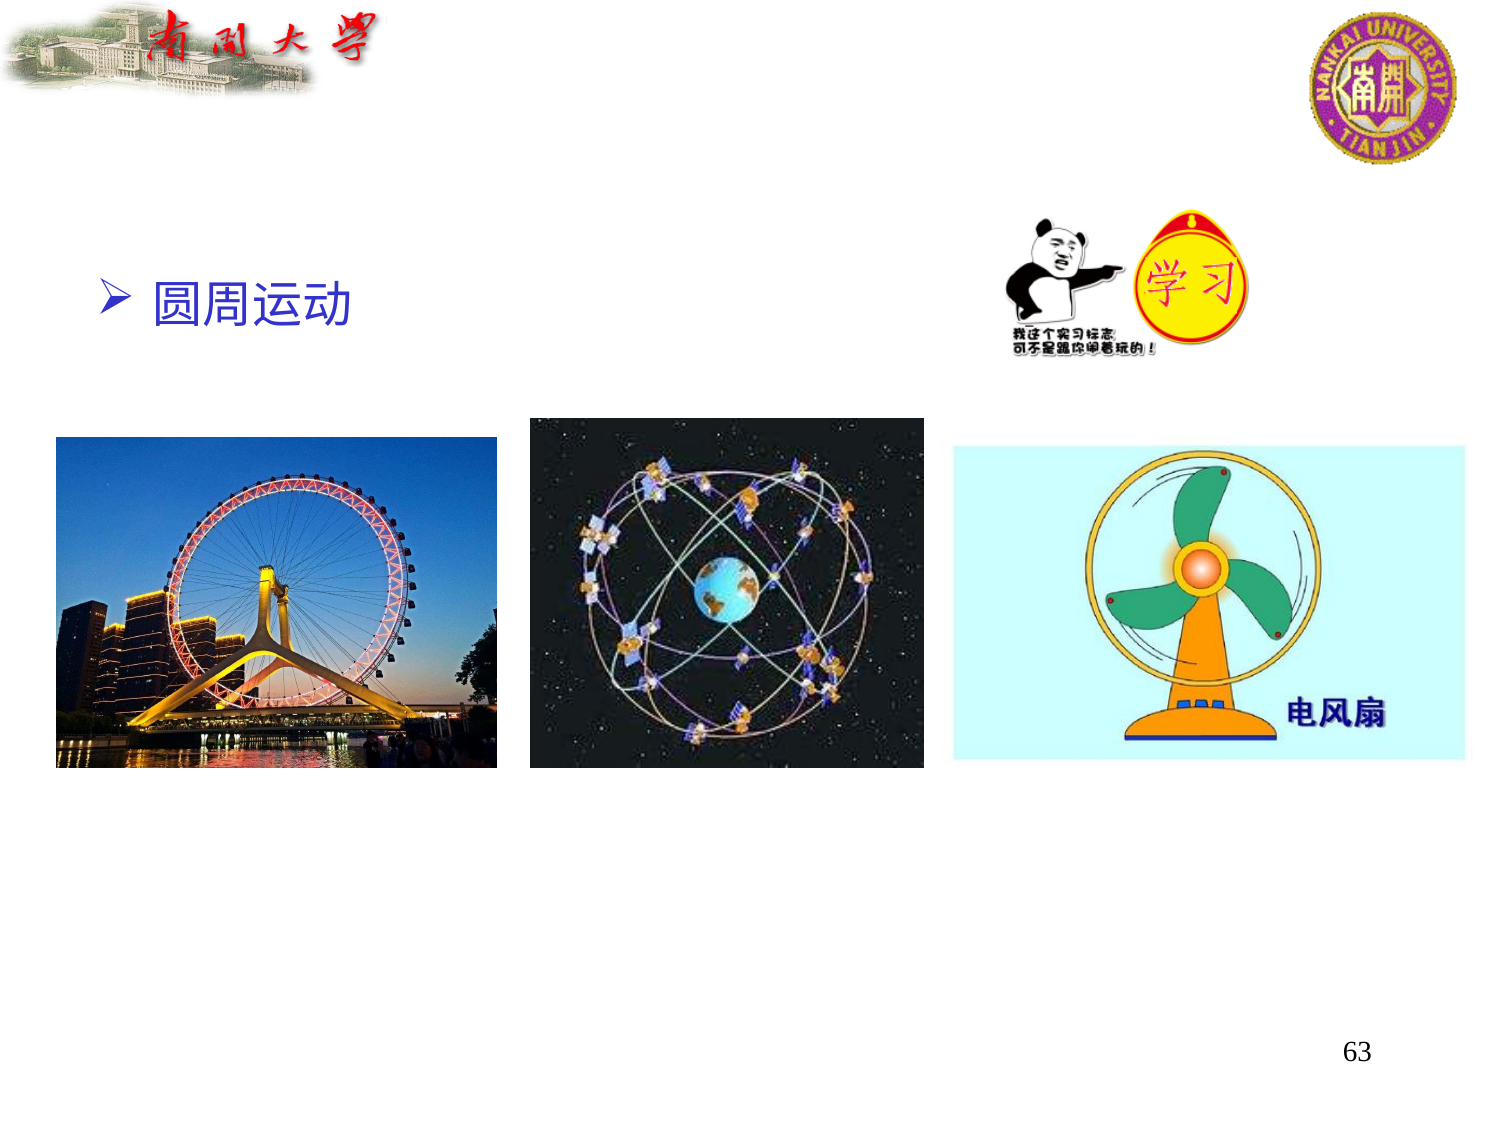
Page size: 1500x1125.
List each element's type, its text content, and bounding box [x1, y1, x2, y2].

picture [940, 401, 1478, 805]
picture [1262, 0, 1500, 178]
picture [996, 182, 1263, 381]
picture [529, 418, 924, 768]
picture [56, 437, 497, 768]
text_box 圆周运动 [85, 237, 1101, 867]
picture [0, 0, 388, 100]
slide_number 63 [1074, 1024, 1388, 1101]
